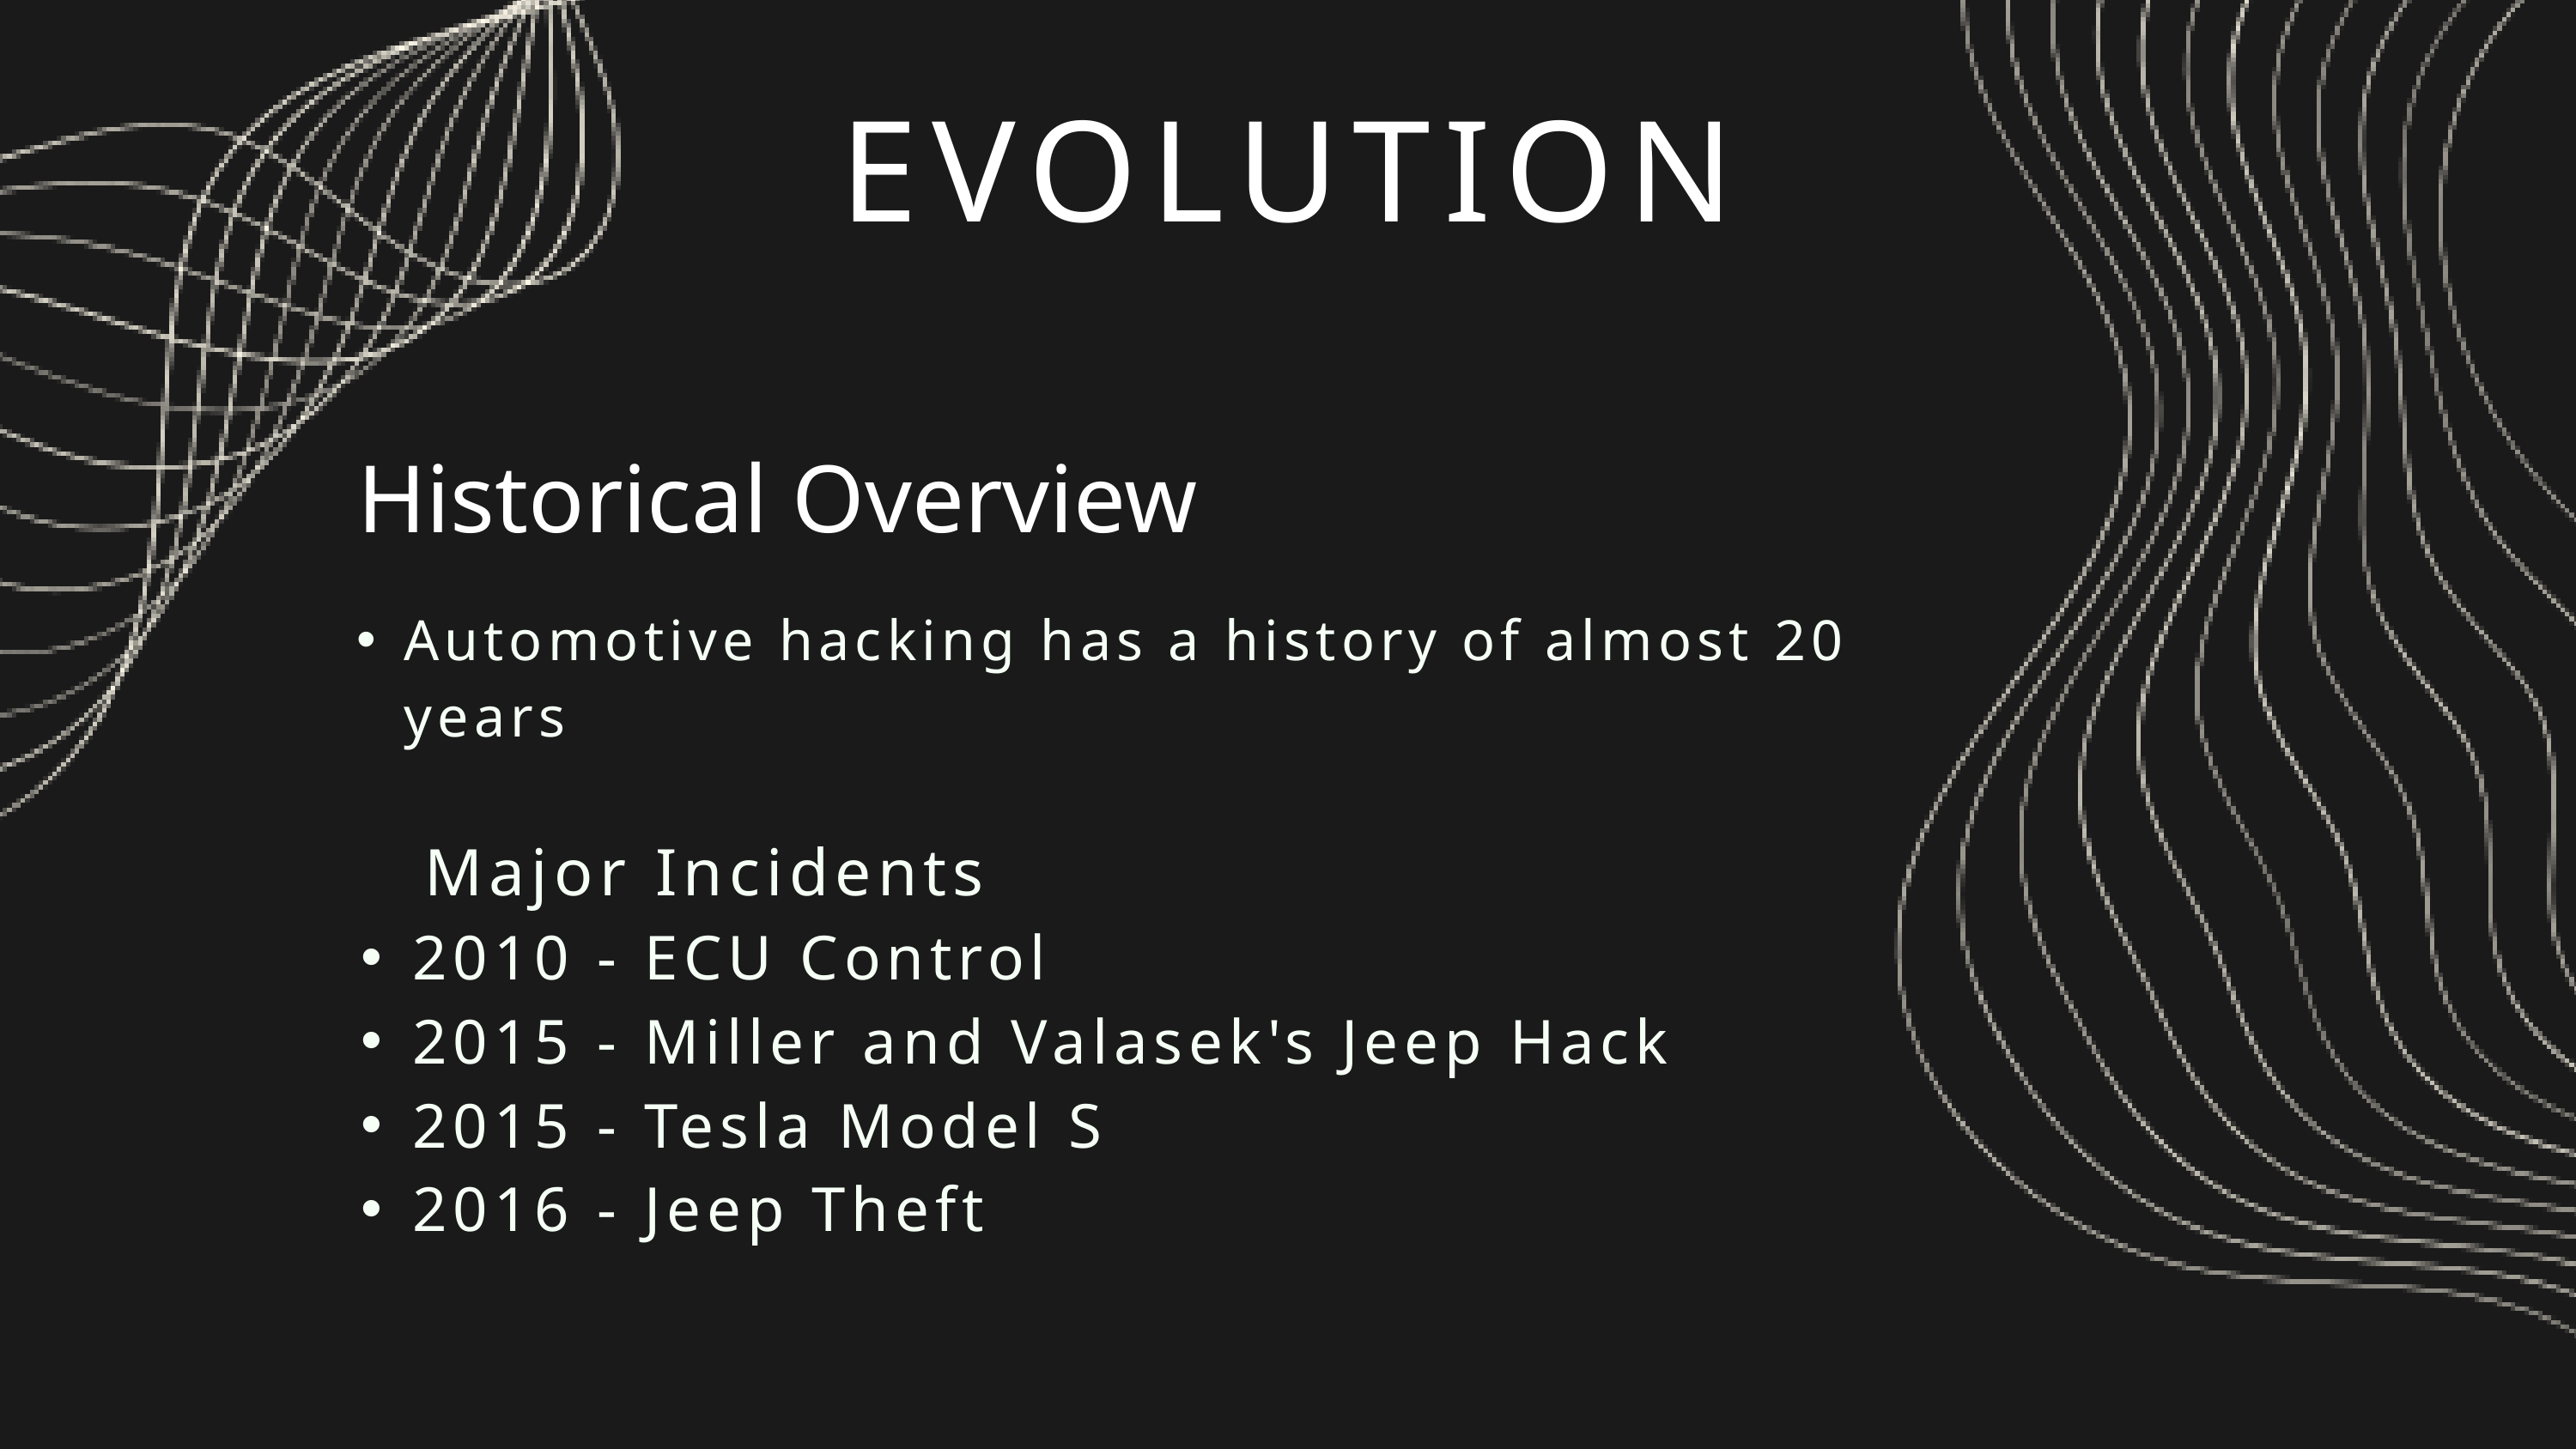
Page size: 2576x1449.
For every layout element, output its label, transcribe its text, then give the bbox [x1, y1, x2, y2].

text_box EVOLUTION [521, 57, 1893, 251]
text_box [1893, 0, 2576, 1449]
text_box Automotive hacking has a history of almost 20 years Major Incidents 2010 - ECU Control 2015 - Miller and Valasek's Jeep Hack 2015 - Tesla Model S 2016 - Jeep Theft [309, 595, 1852, 1245]
text_box Historical Overview [144, 421, 1412, 551]
text_box [0, 0, 1081, 844]
